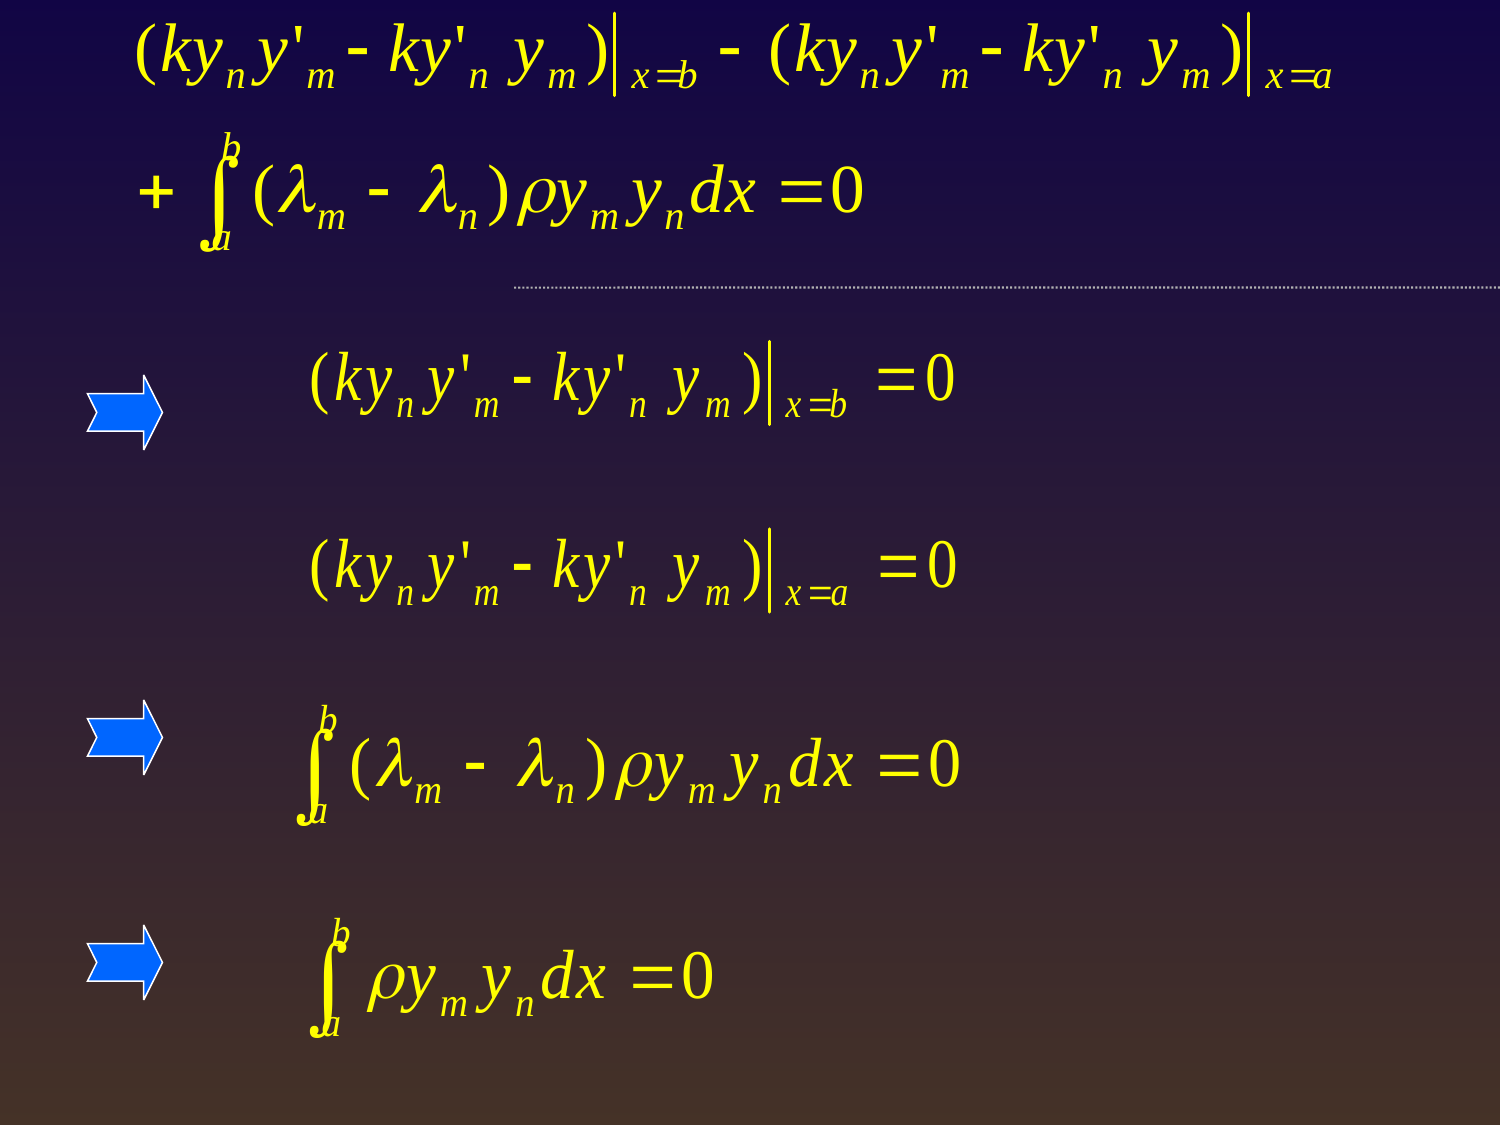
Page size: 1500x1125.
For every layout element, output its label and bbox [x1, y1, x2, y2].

text_box [124, 0, 1350, 261]
text_box [299, 512, 969, 626]
text_box [87, 924, 163, 1000]
text_box [274, 687, 974, 835]
text_box [287, 899, 724, 1048]
text_box [87, 699, 163, 775]
text_box [299, 324, 969, 438]
text_box [87, 374, 163, 450]
